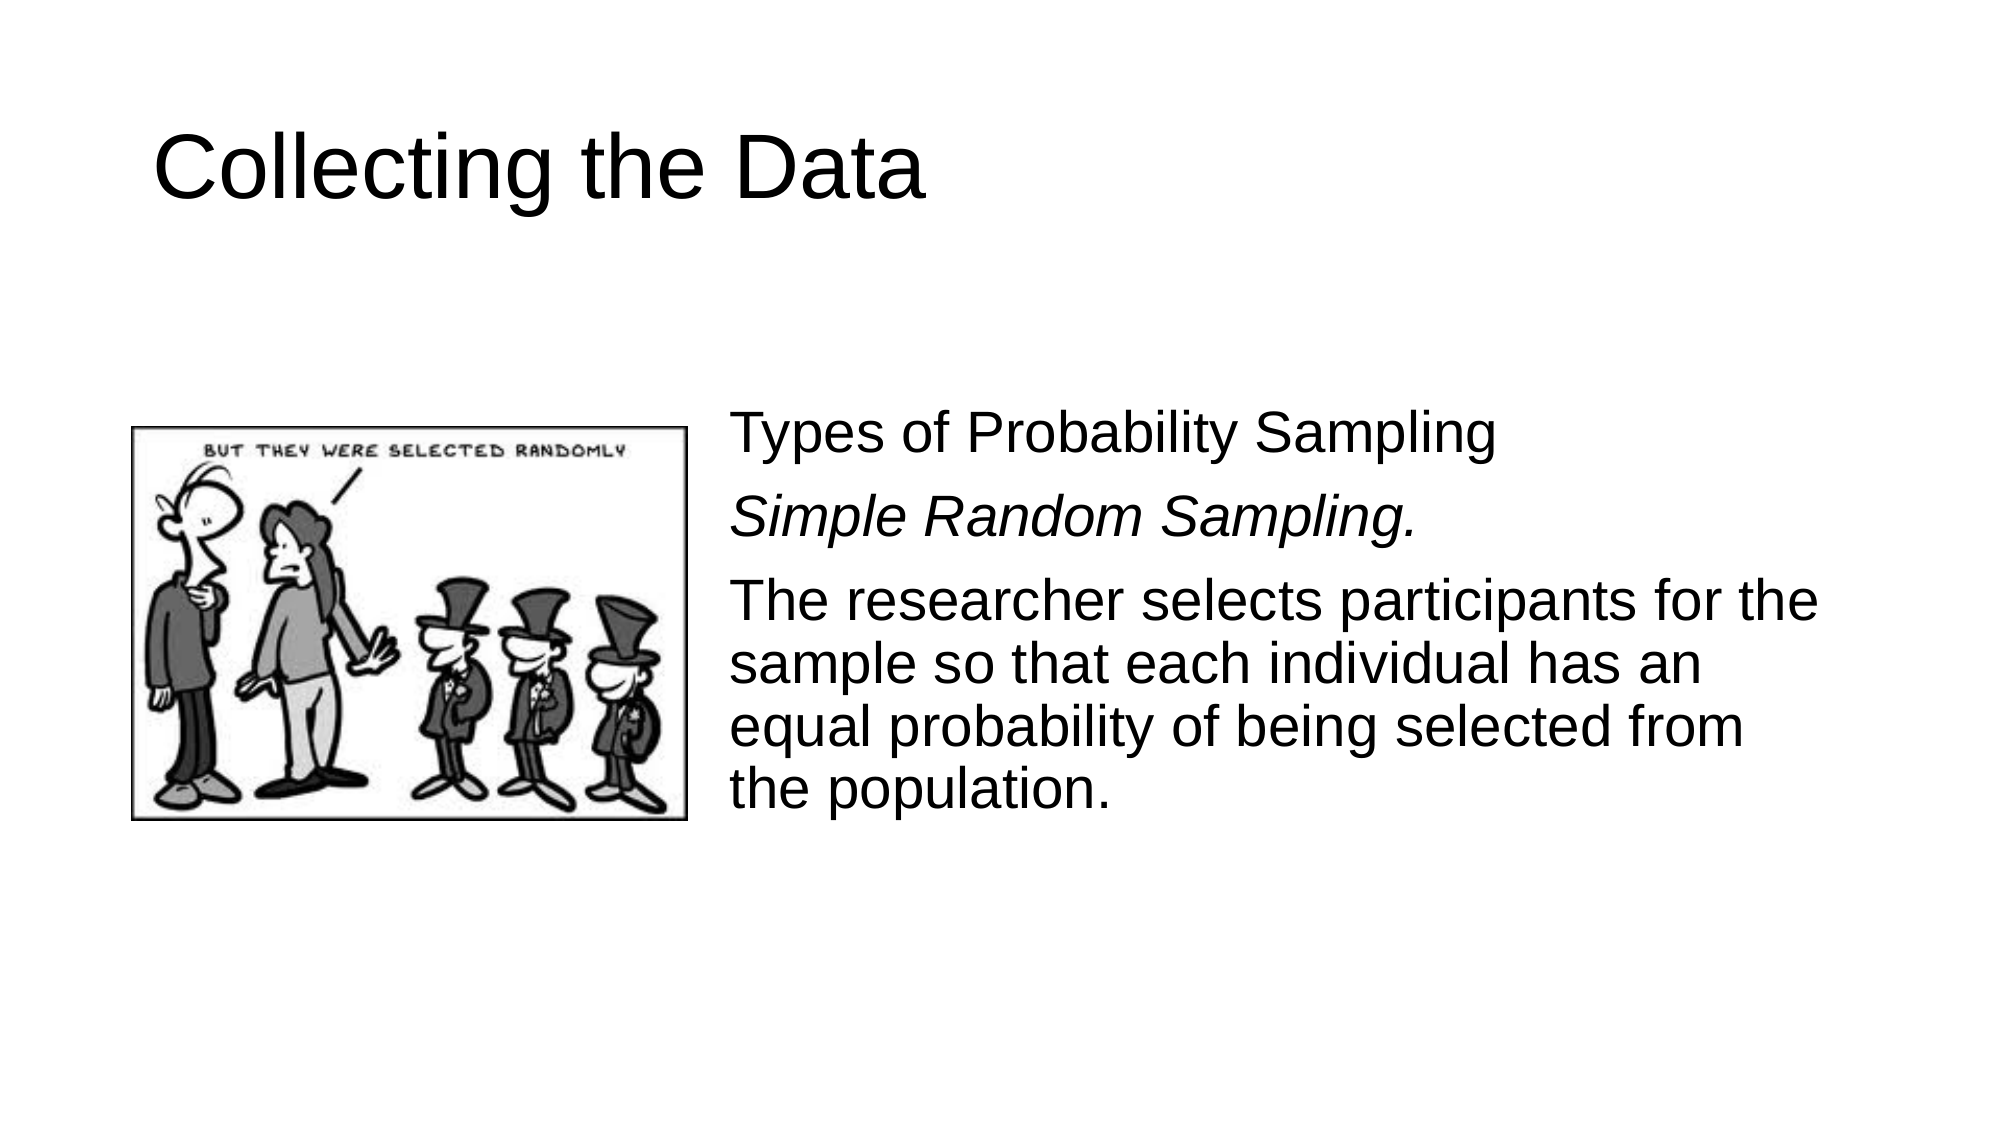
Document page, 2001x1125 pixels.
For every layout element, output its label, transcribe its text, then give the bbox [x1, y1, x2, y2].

list Types of Probability Sampling Simple Random Sampling. The researcher selects participants for the sample so that each individual has an equal probability of being selected from the population. [714, 394, 1850, 1109]
picture [131, 426, 688, 821]
title Collecting the Data [137, 59, 1863, 278]
